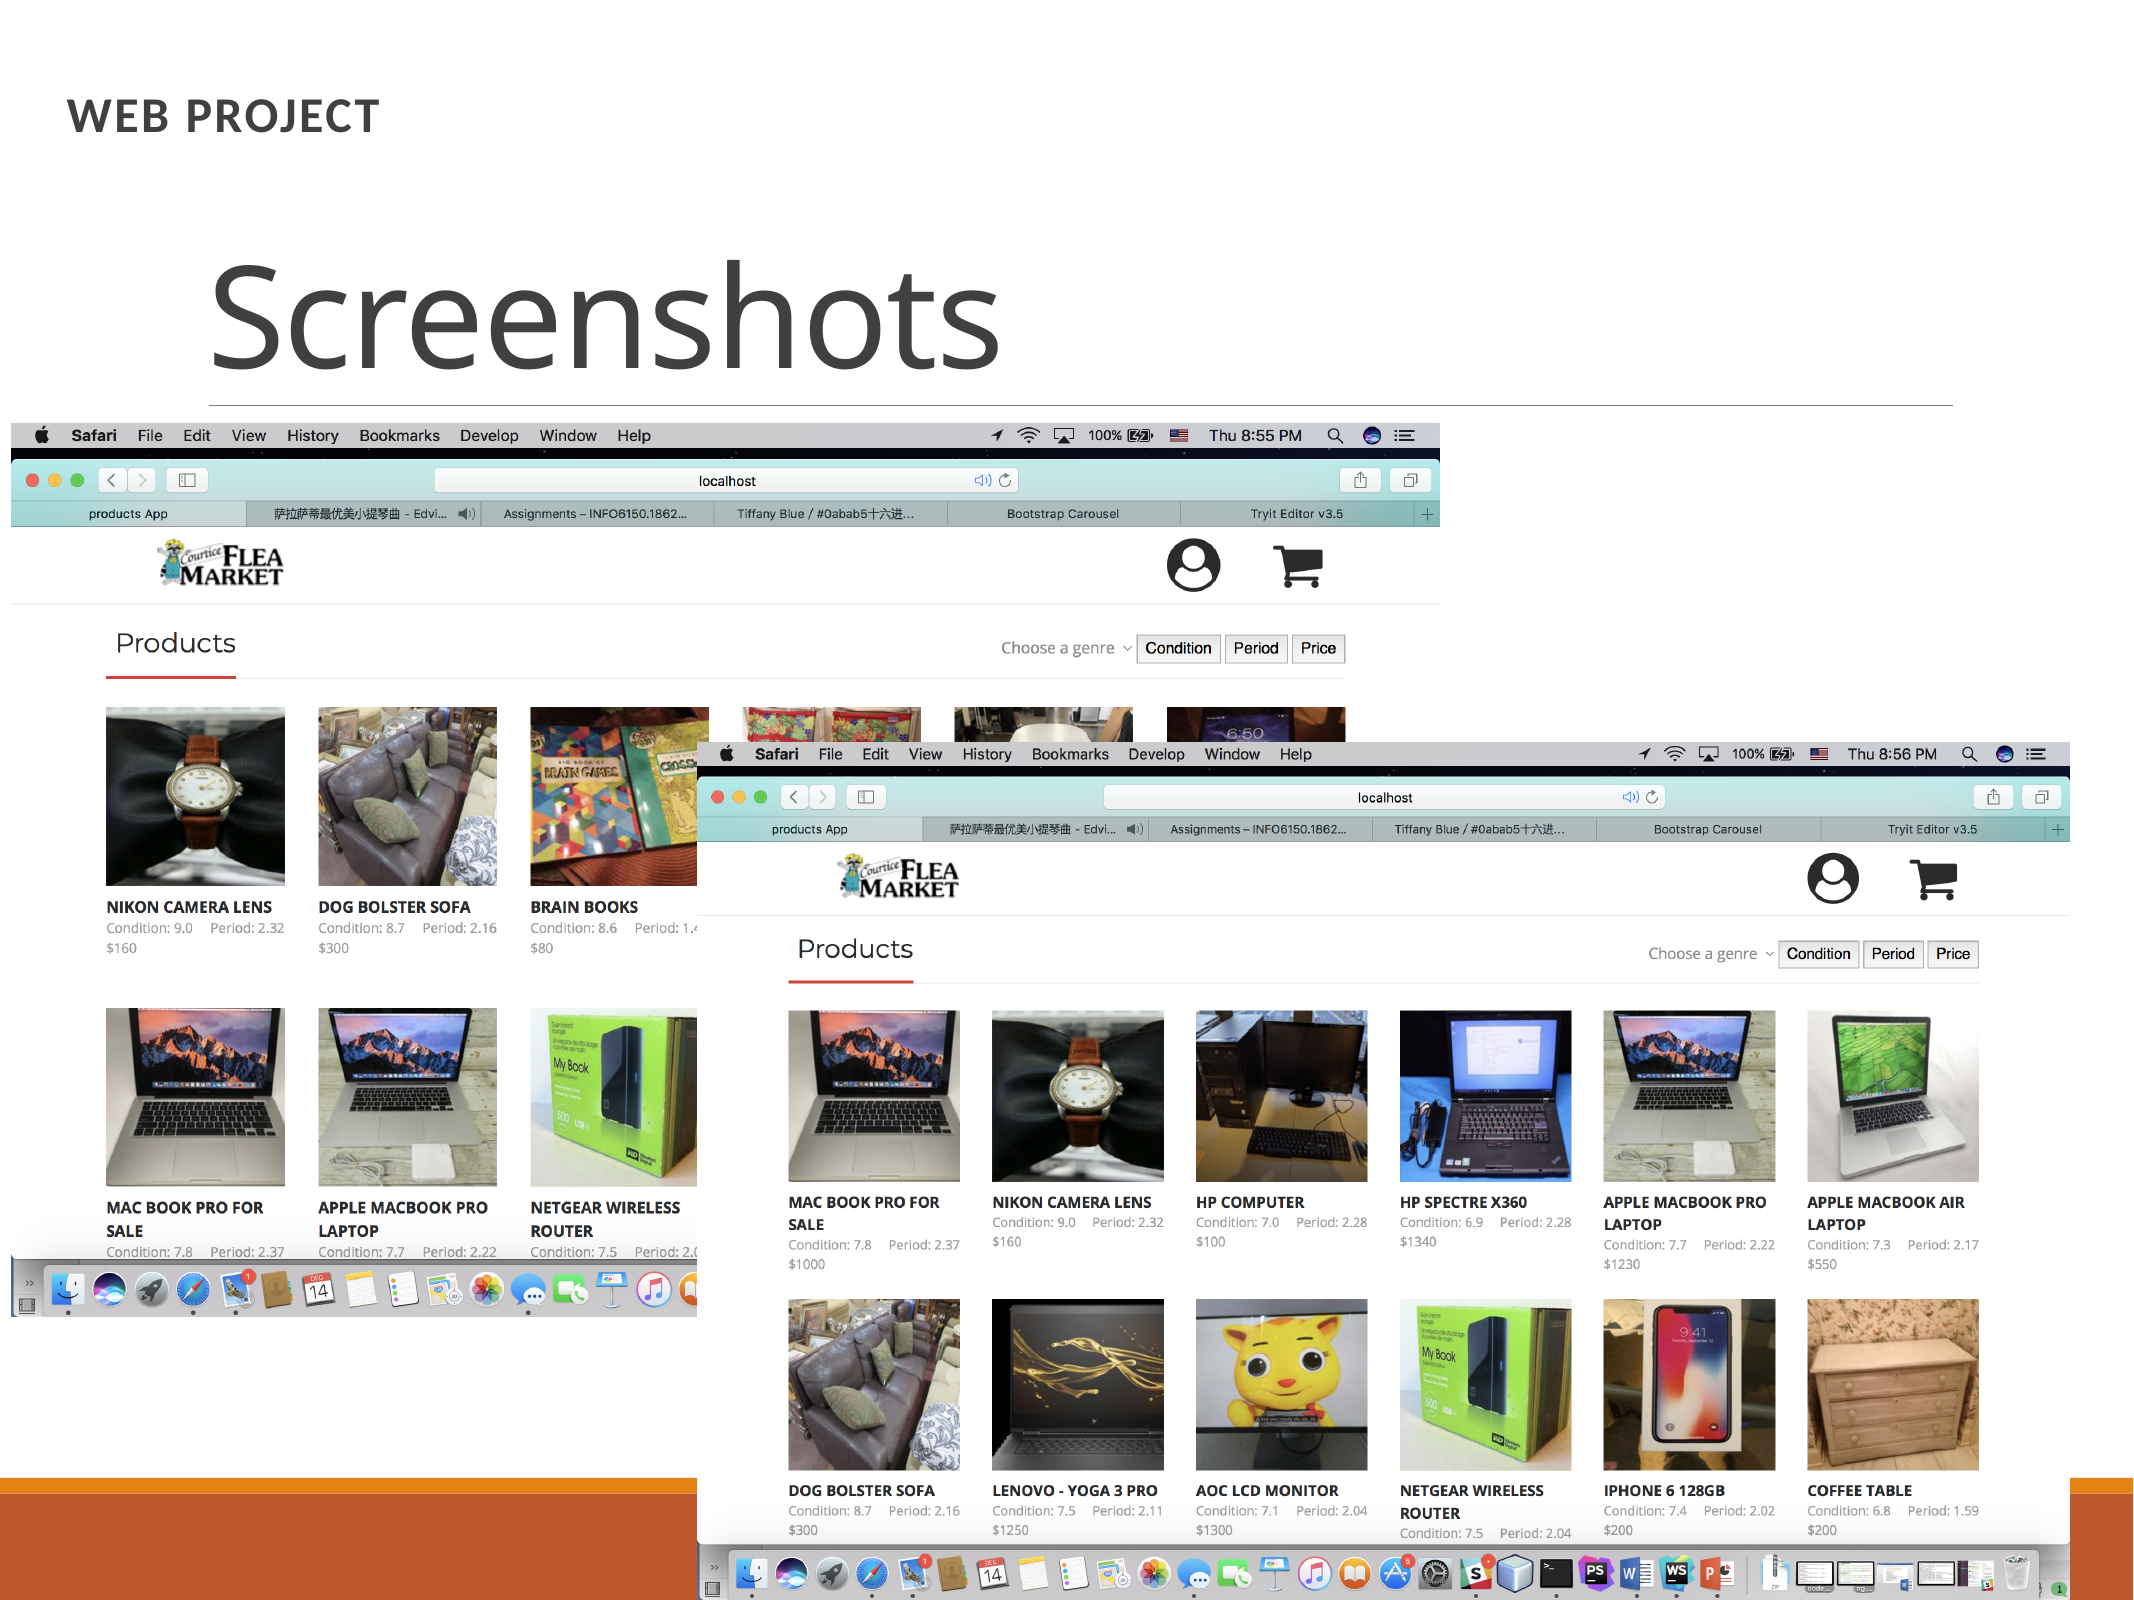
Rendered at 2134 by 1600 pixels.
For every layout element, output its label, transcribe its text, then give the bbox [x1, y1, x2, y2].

list Web project [66, 85, 191, 150]
title Screenshots [191, 66, 1952, 406]
picture [11, 423, 2071, 1600]
